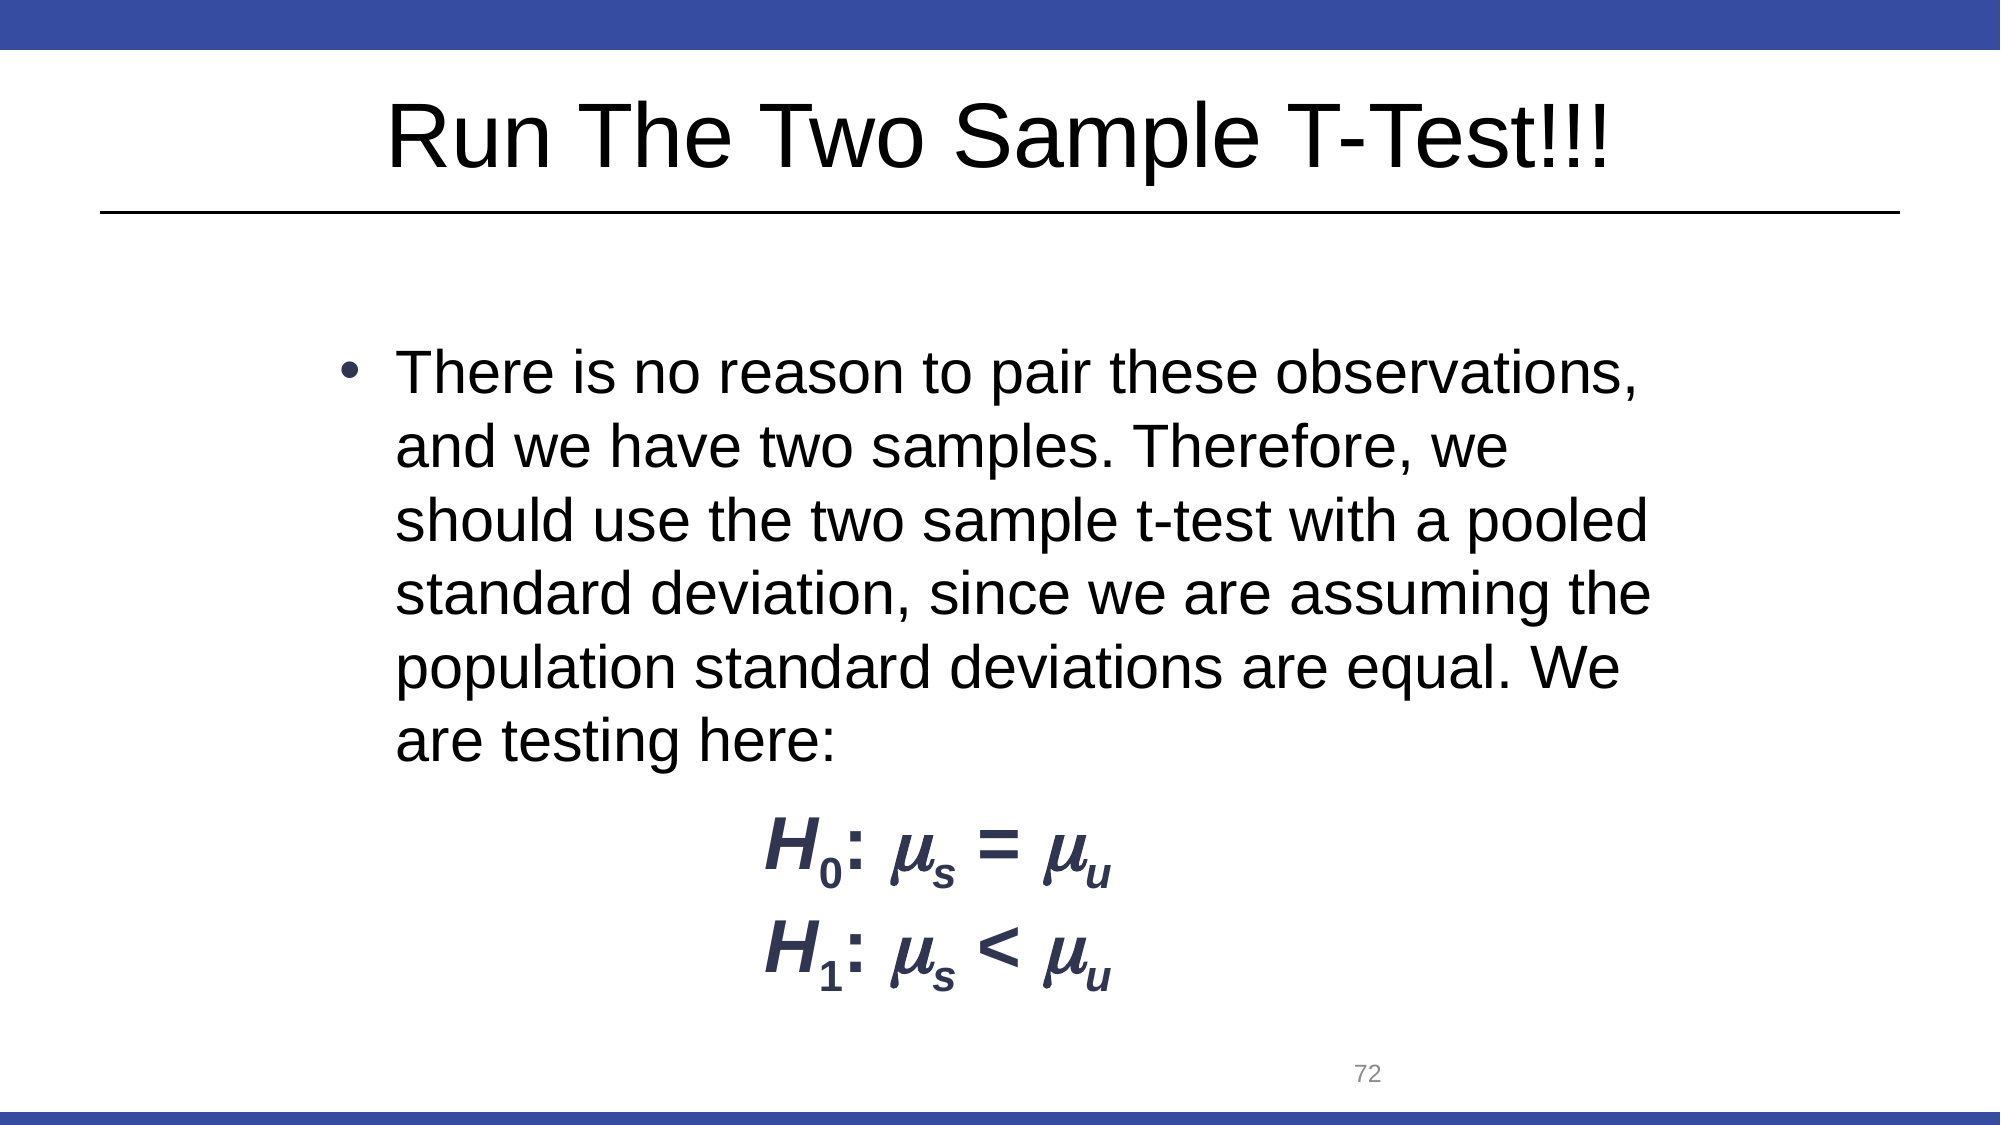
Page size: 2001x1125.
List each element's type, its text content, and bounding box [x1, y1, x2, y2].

title Run The Two Sample T-Test!!! [99, 37, 1900, 225]
slide_number 72 [1059, 1042, 1397, 1103]
list There is no reason to pair these observations, and we have two samples. Therefore, we should use the two sample t-test with a pooled standard deviation, since we are assuming the population standard deviations are equal. We are testing here: [324, 324, 1675, 788]
text_box H0: s = u H1: s < u [749, 787, 1213, 1007]
